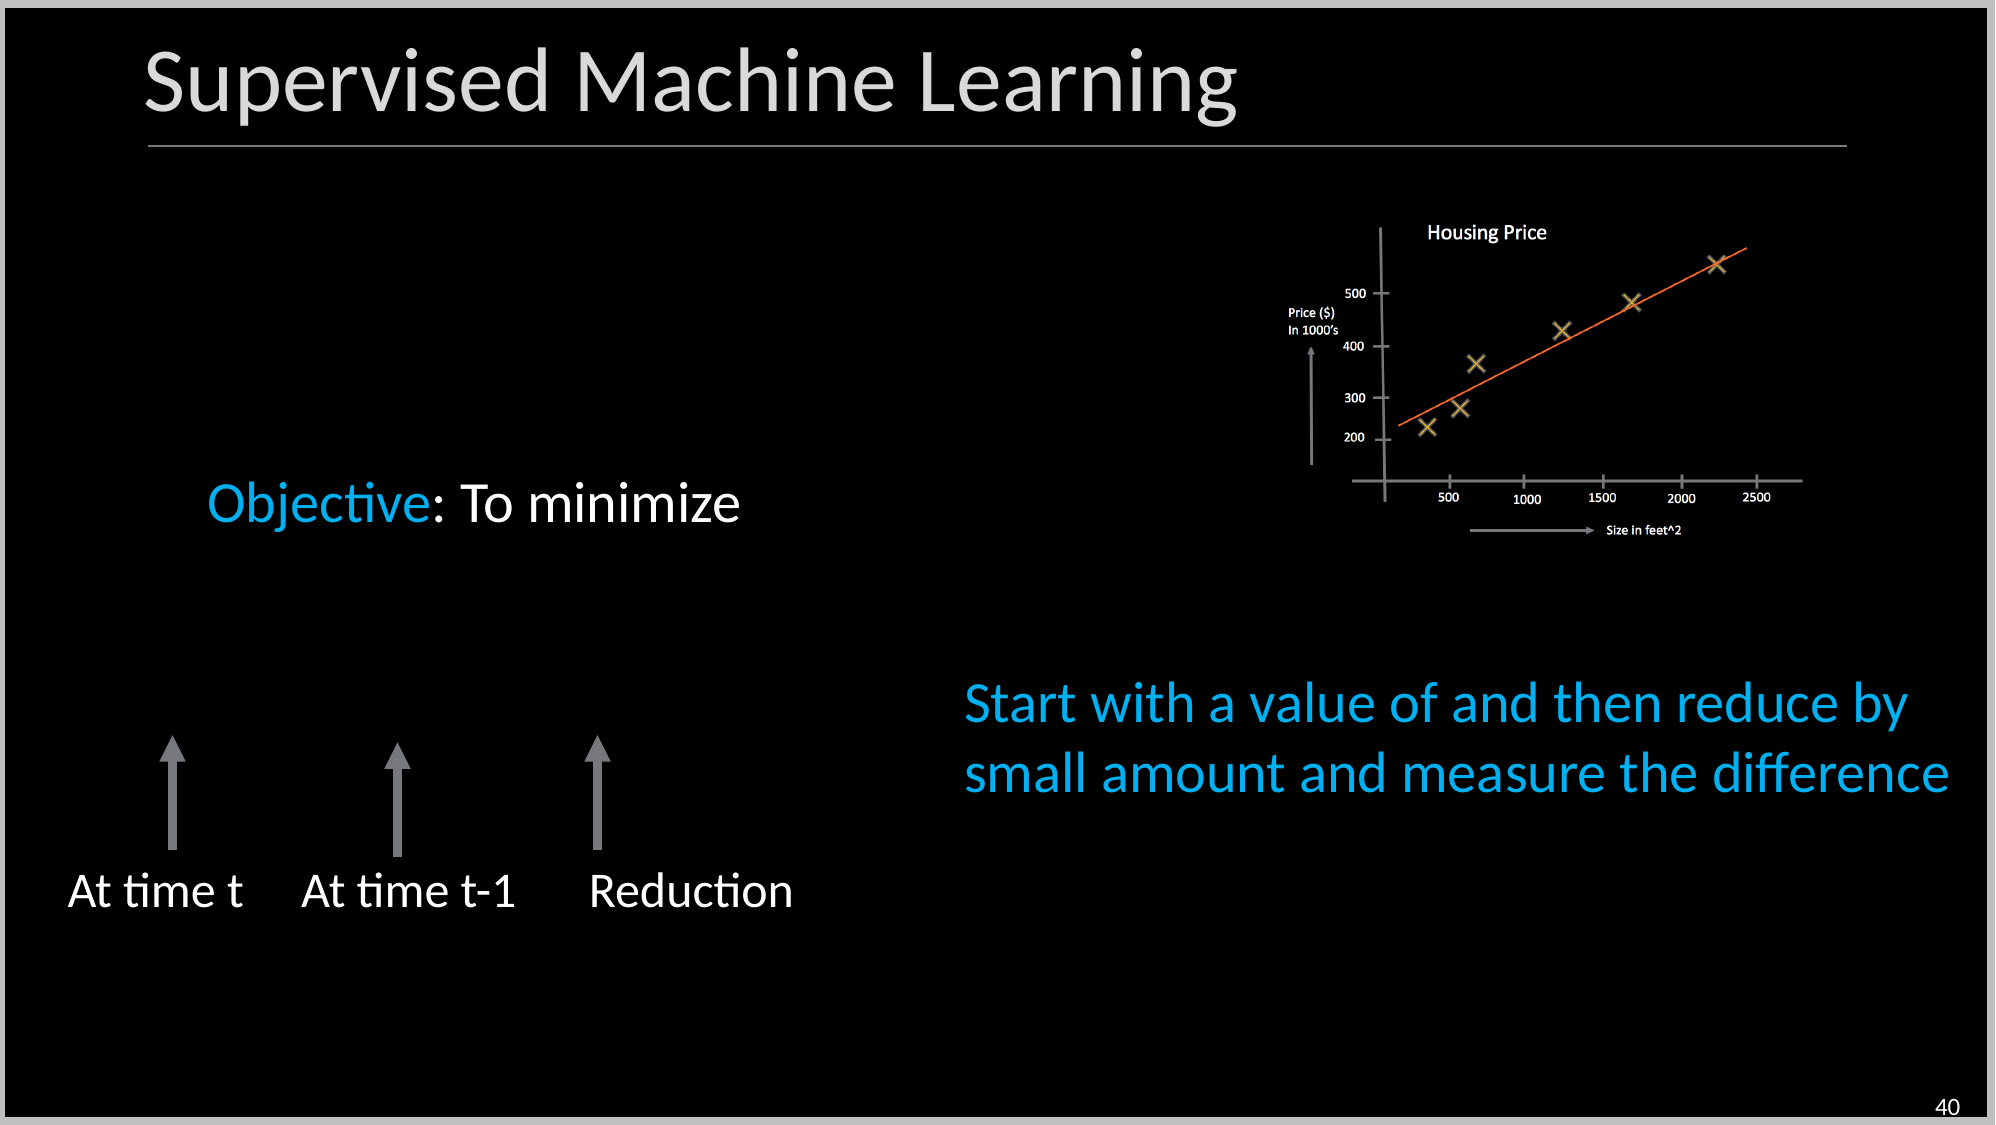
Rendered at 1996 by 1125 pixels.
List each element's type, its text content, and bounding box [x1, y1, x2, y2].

slide_number 40 [1510, 1074, 1976, 1125]
text_box Reduction [573, 849, 809, 925]
picture [1287, 212, 1818, 538]
text_box Supervised Machine Learning [128, 0, 1260, 150]
text_box At time t-1 [286, 849, 532, 925]
text_box At time t [52, 849, 260, 925]
